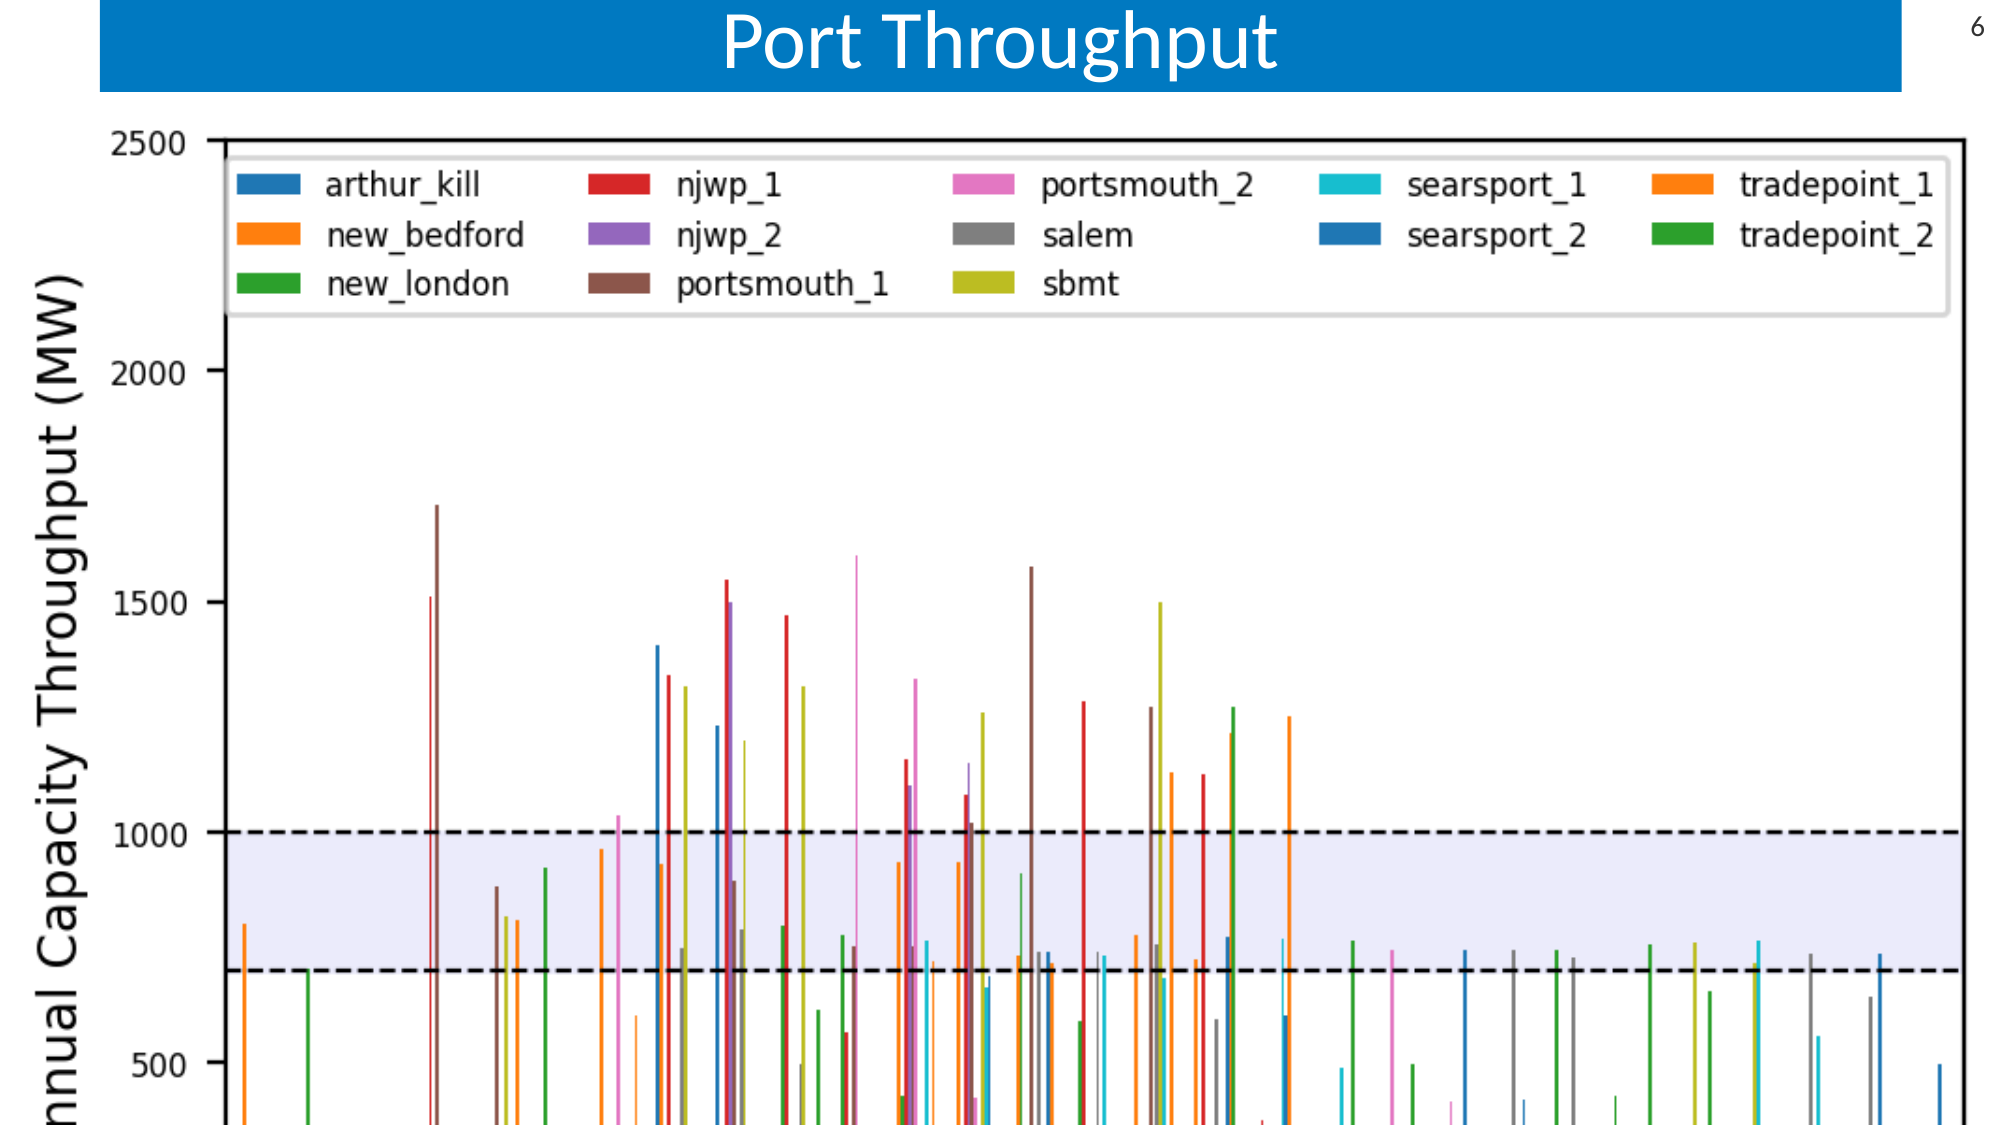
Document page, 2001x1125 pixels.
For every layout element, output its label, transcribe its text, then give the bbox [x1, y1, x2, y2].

picture [0, 92, 2000, 1125]
title Port Throughput [99, 0, 1902, 91]
